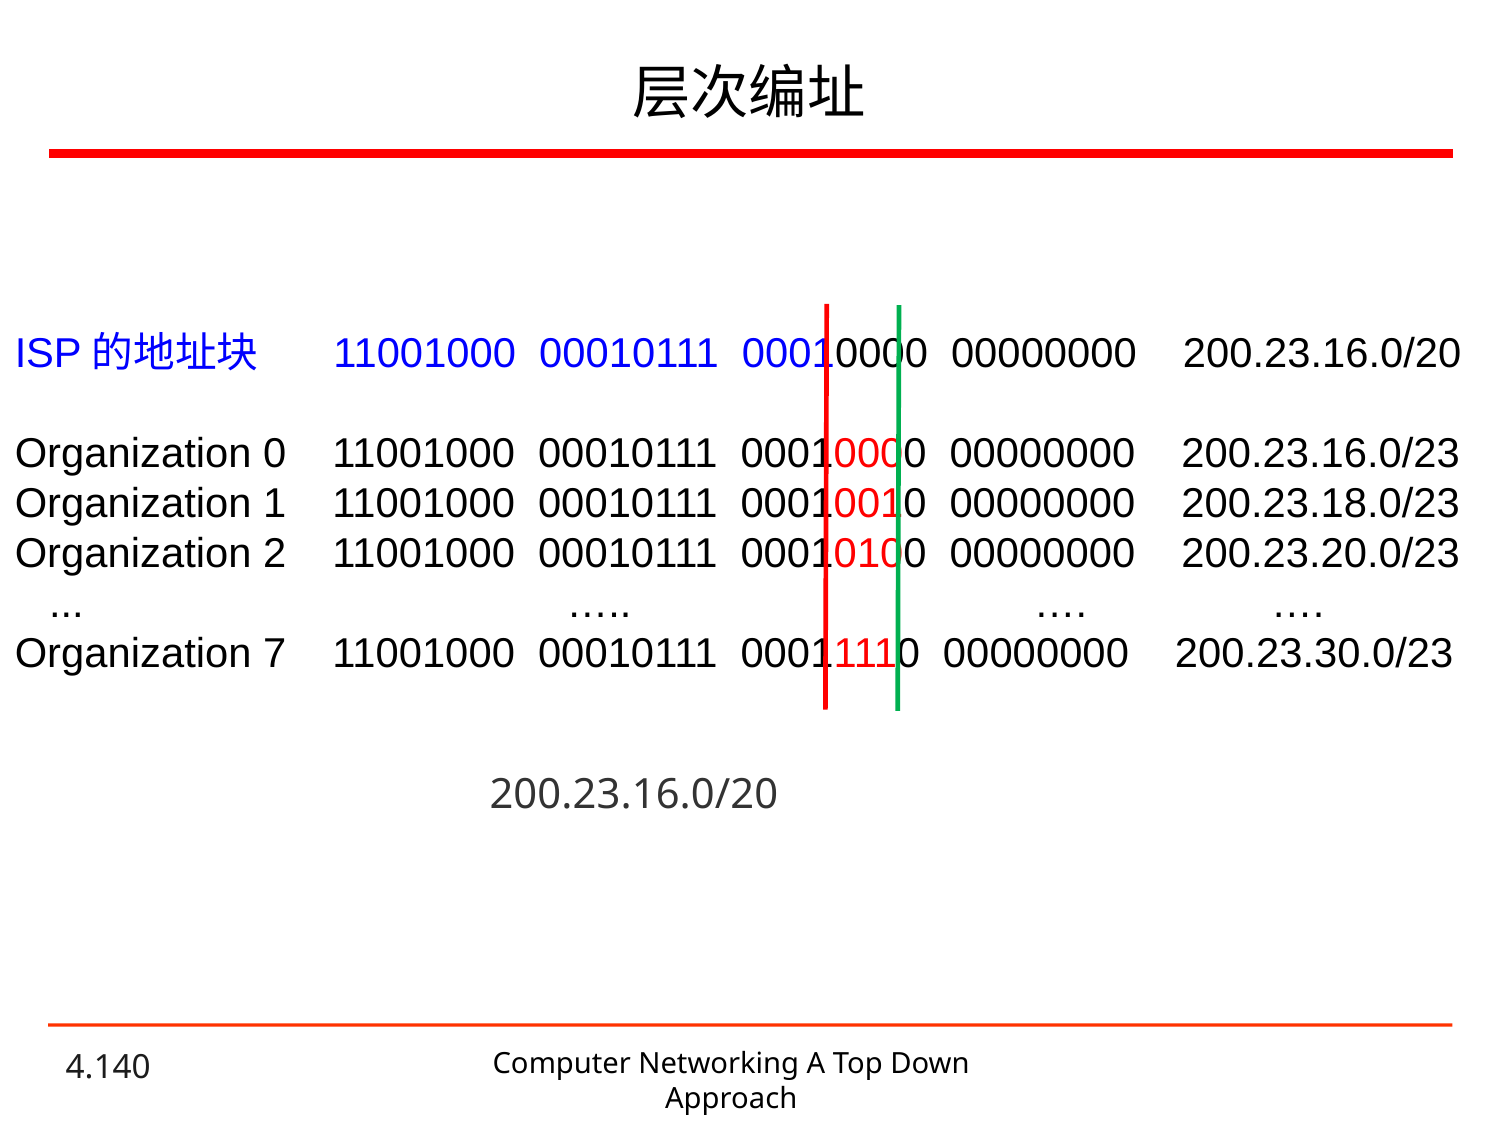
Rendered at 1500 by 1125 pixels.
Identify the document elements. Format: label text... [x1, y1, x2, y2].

text_box ISP的地址块 11001000 00010111 00010000 00000000 200.23.16.0/20 Organization 0 11001000 00010111 00010000 00000000 200.23.16.0/23 Organization 1 11001000 00010111 00010010 00000000 200.23.18.0/23 Organization 2 11001000 00010111 00010100 00000000 200.23.20.0/23 ... ….. …. …. Organization 7 11001000 00010111 00011110 00000000 200.23.30.0/23 [0, 318, 1483, 733]
title 层次编址 [55, 37, 1443, 143]
text_box 200.23.16.0/20 [474, 759, 794, 824]
